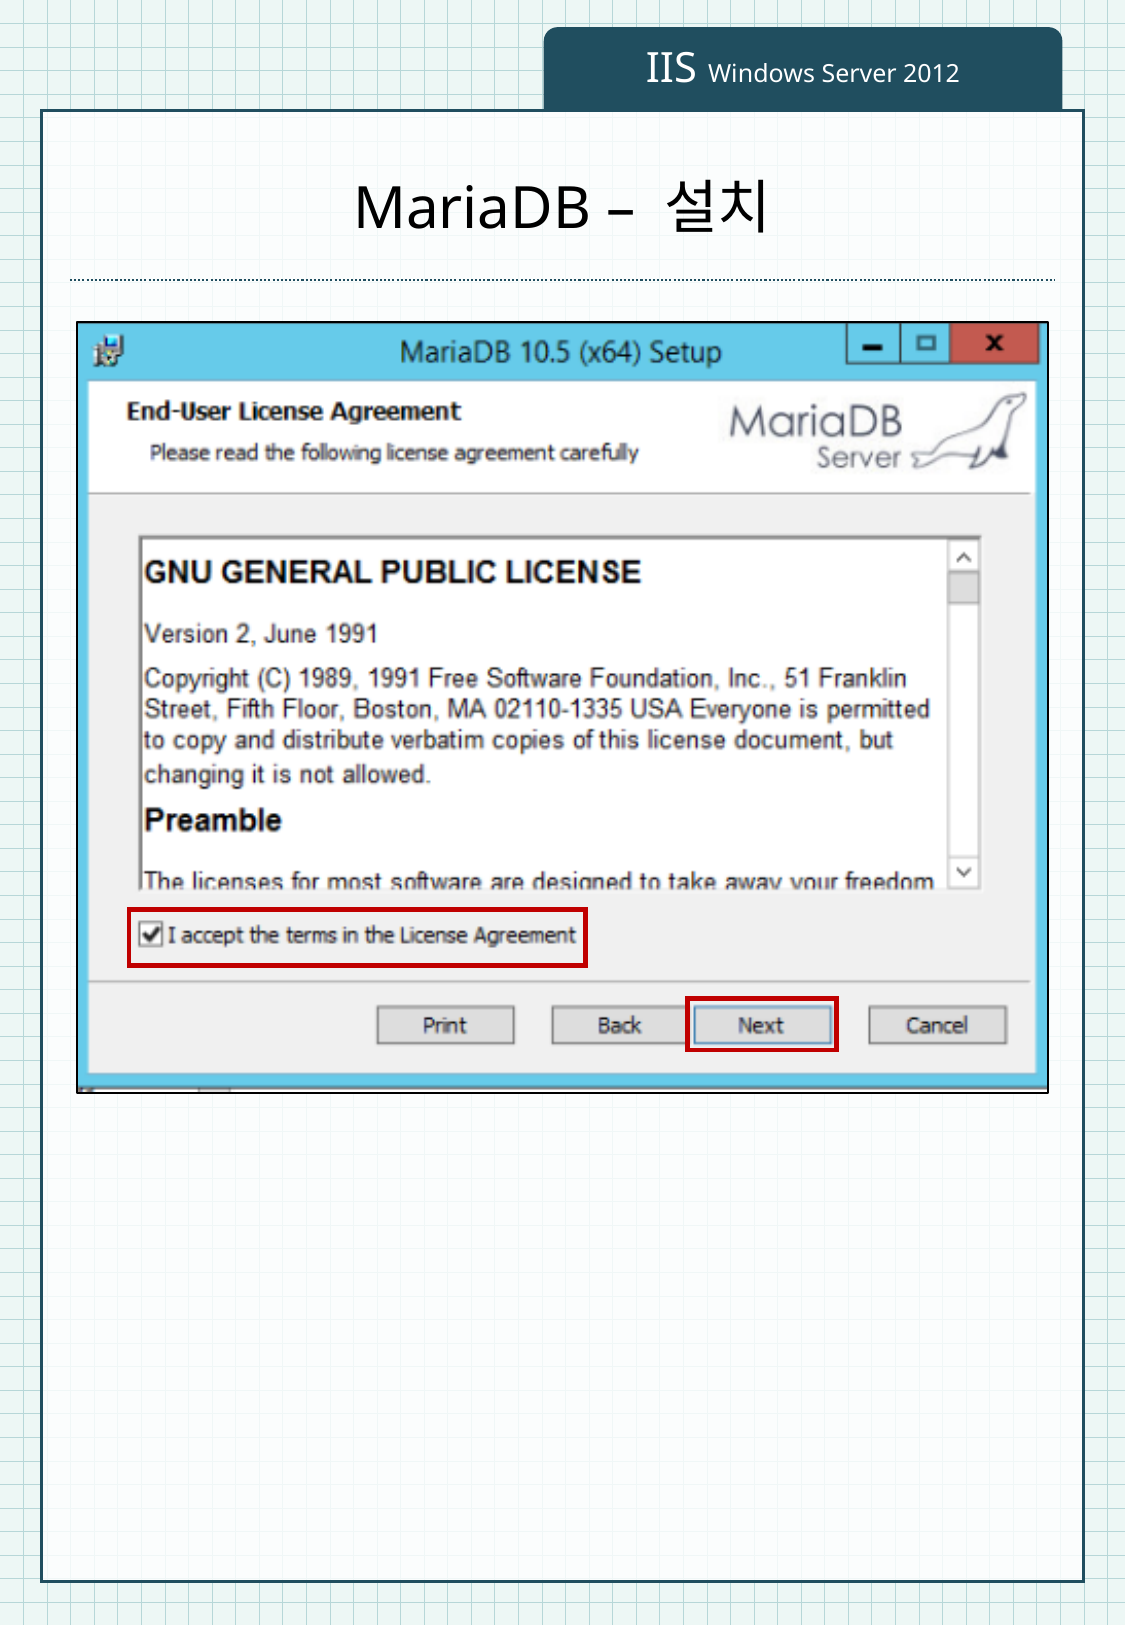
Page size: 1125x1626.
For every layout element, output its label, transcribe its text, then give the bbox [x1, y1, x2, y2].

picture [77, 322, 1048, 1092]
text_box IIS Windows Server 2012 [560, 35, 1046, 103]
text_box [542, 26, 1064, 112]
title MariaDB – 설치 [77, 152, 1048, 267]
text_box [41, 109, 1084, 1582]
